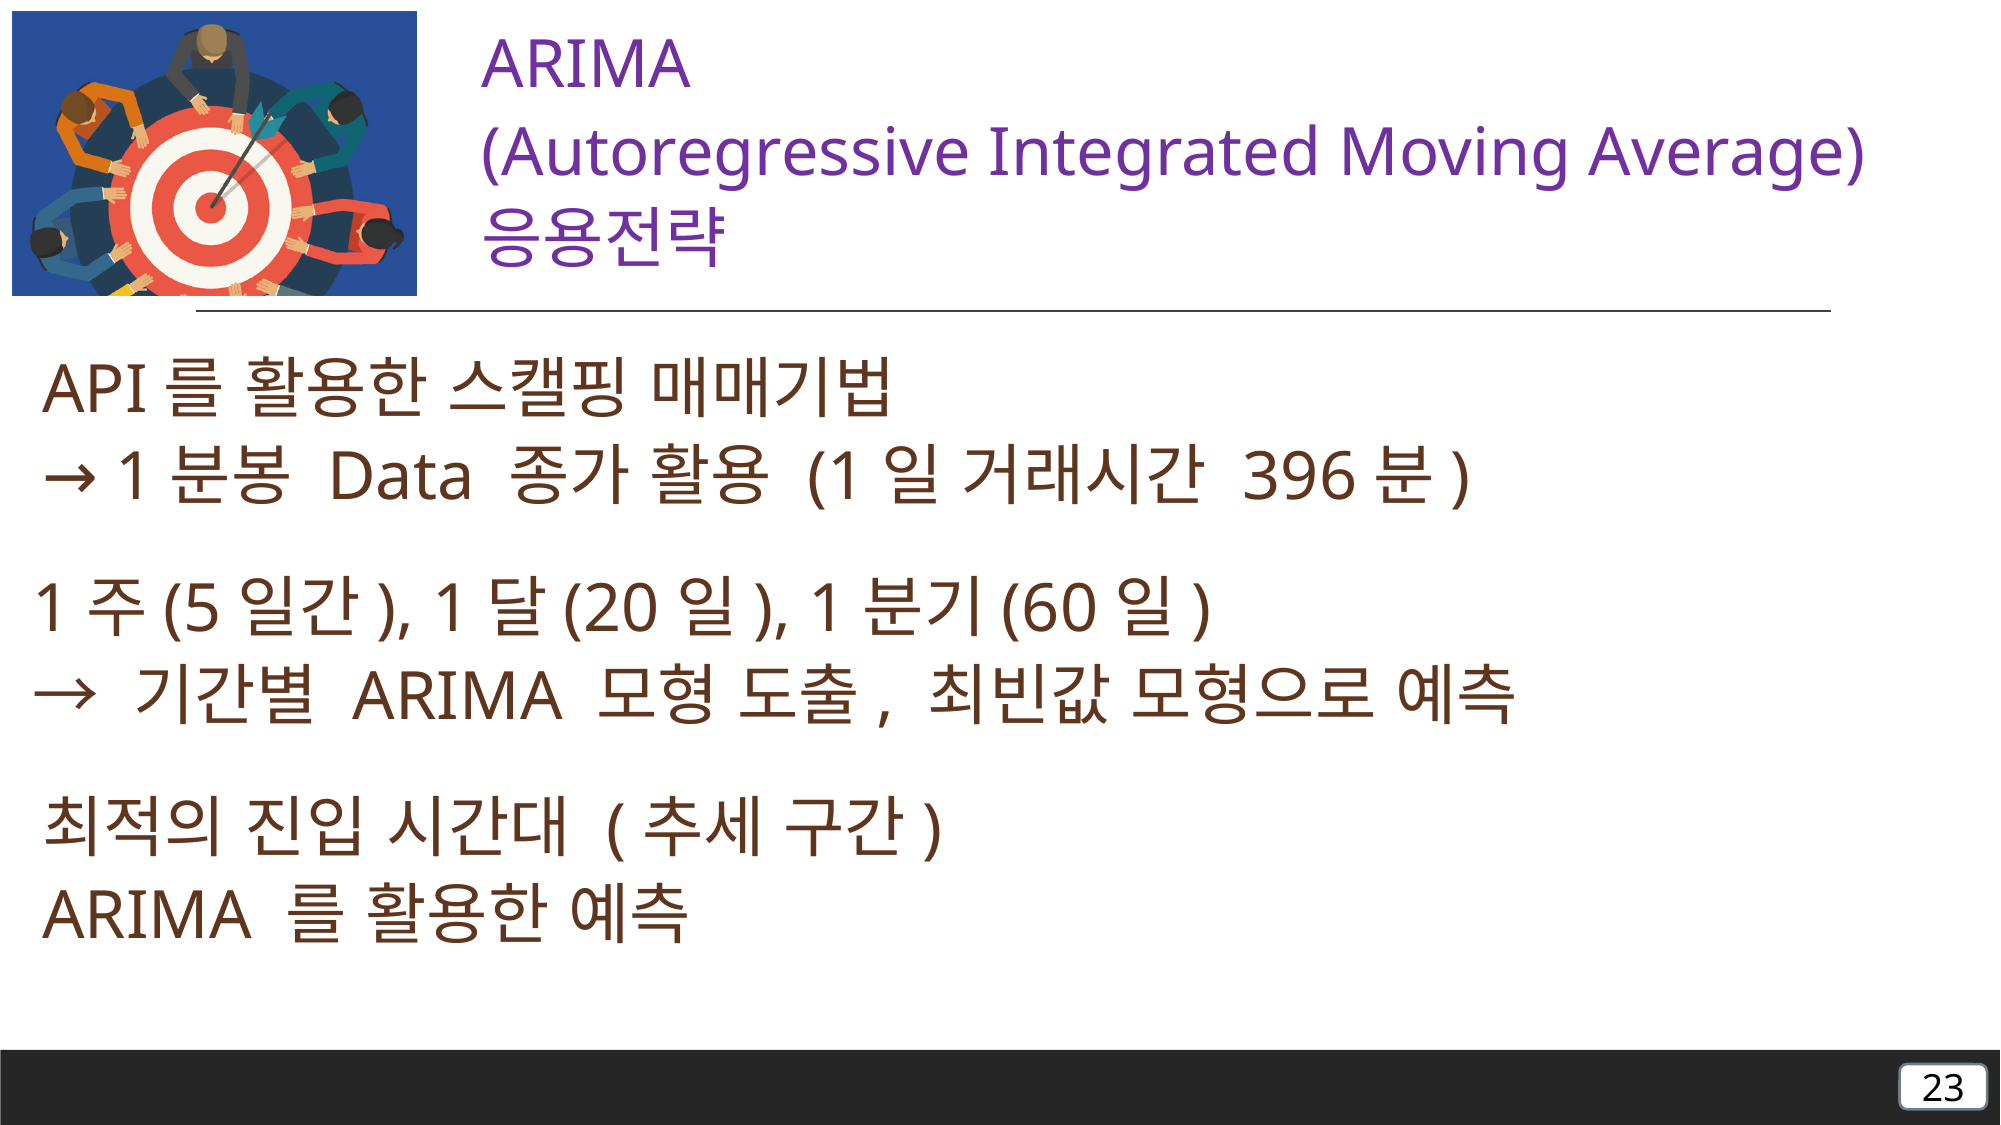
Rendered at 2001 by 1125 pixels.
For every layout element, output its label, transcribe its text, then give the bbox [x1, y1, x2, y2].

text_box ARIMA (Autoregressive Integrated Moving Average) 응용전략 [450, 110, 1974, 197]
picture [12, 10, 417, 297]
text_box 1주(5일간), 1달(20일), 1분기(60일) → 기간별 ARIMA 모형 도출, 최빈값 모형으로 예측 [0, 611, 1816, 697]
slide_number 25 [1572, 1059, 1997, 1120]
text_box 최적의 진입 시간대 (추세 구간) ARIMA 를 활용한 예측 [10, 830, 1826, 917]
text_box 23 [1898, 1062, 1989, 1111]
text_box API를 활용한 스캘핑 매매기법 → 1분봉 Data 종가 활용 (1일 거래시간 396분) [10, 391, 1892, 477]
